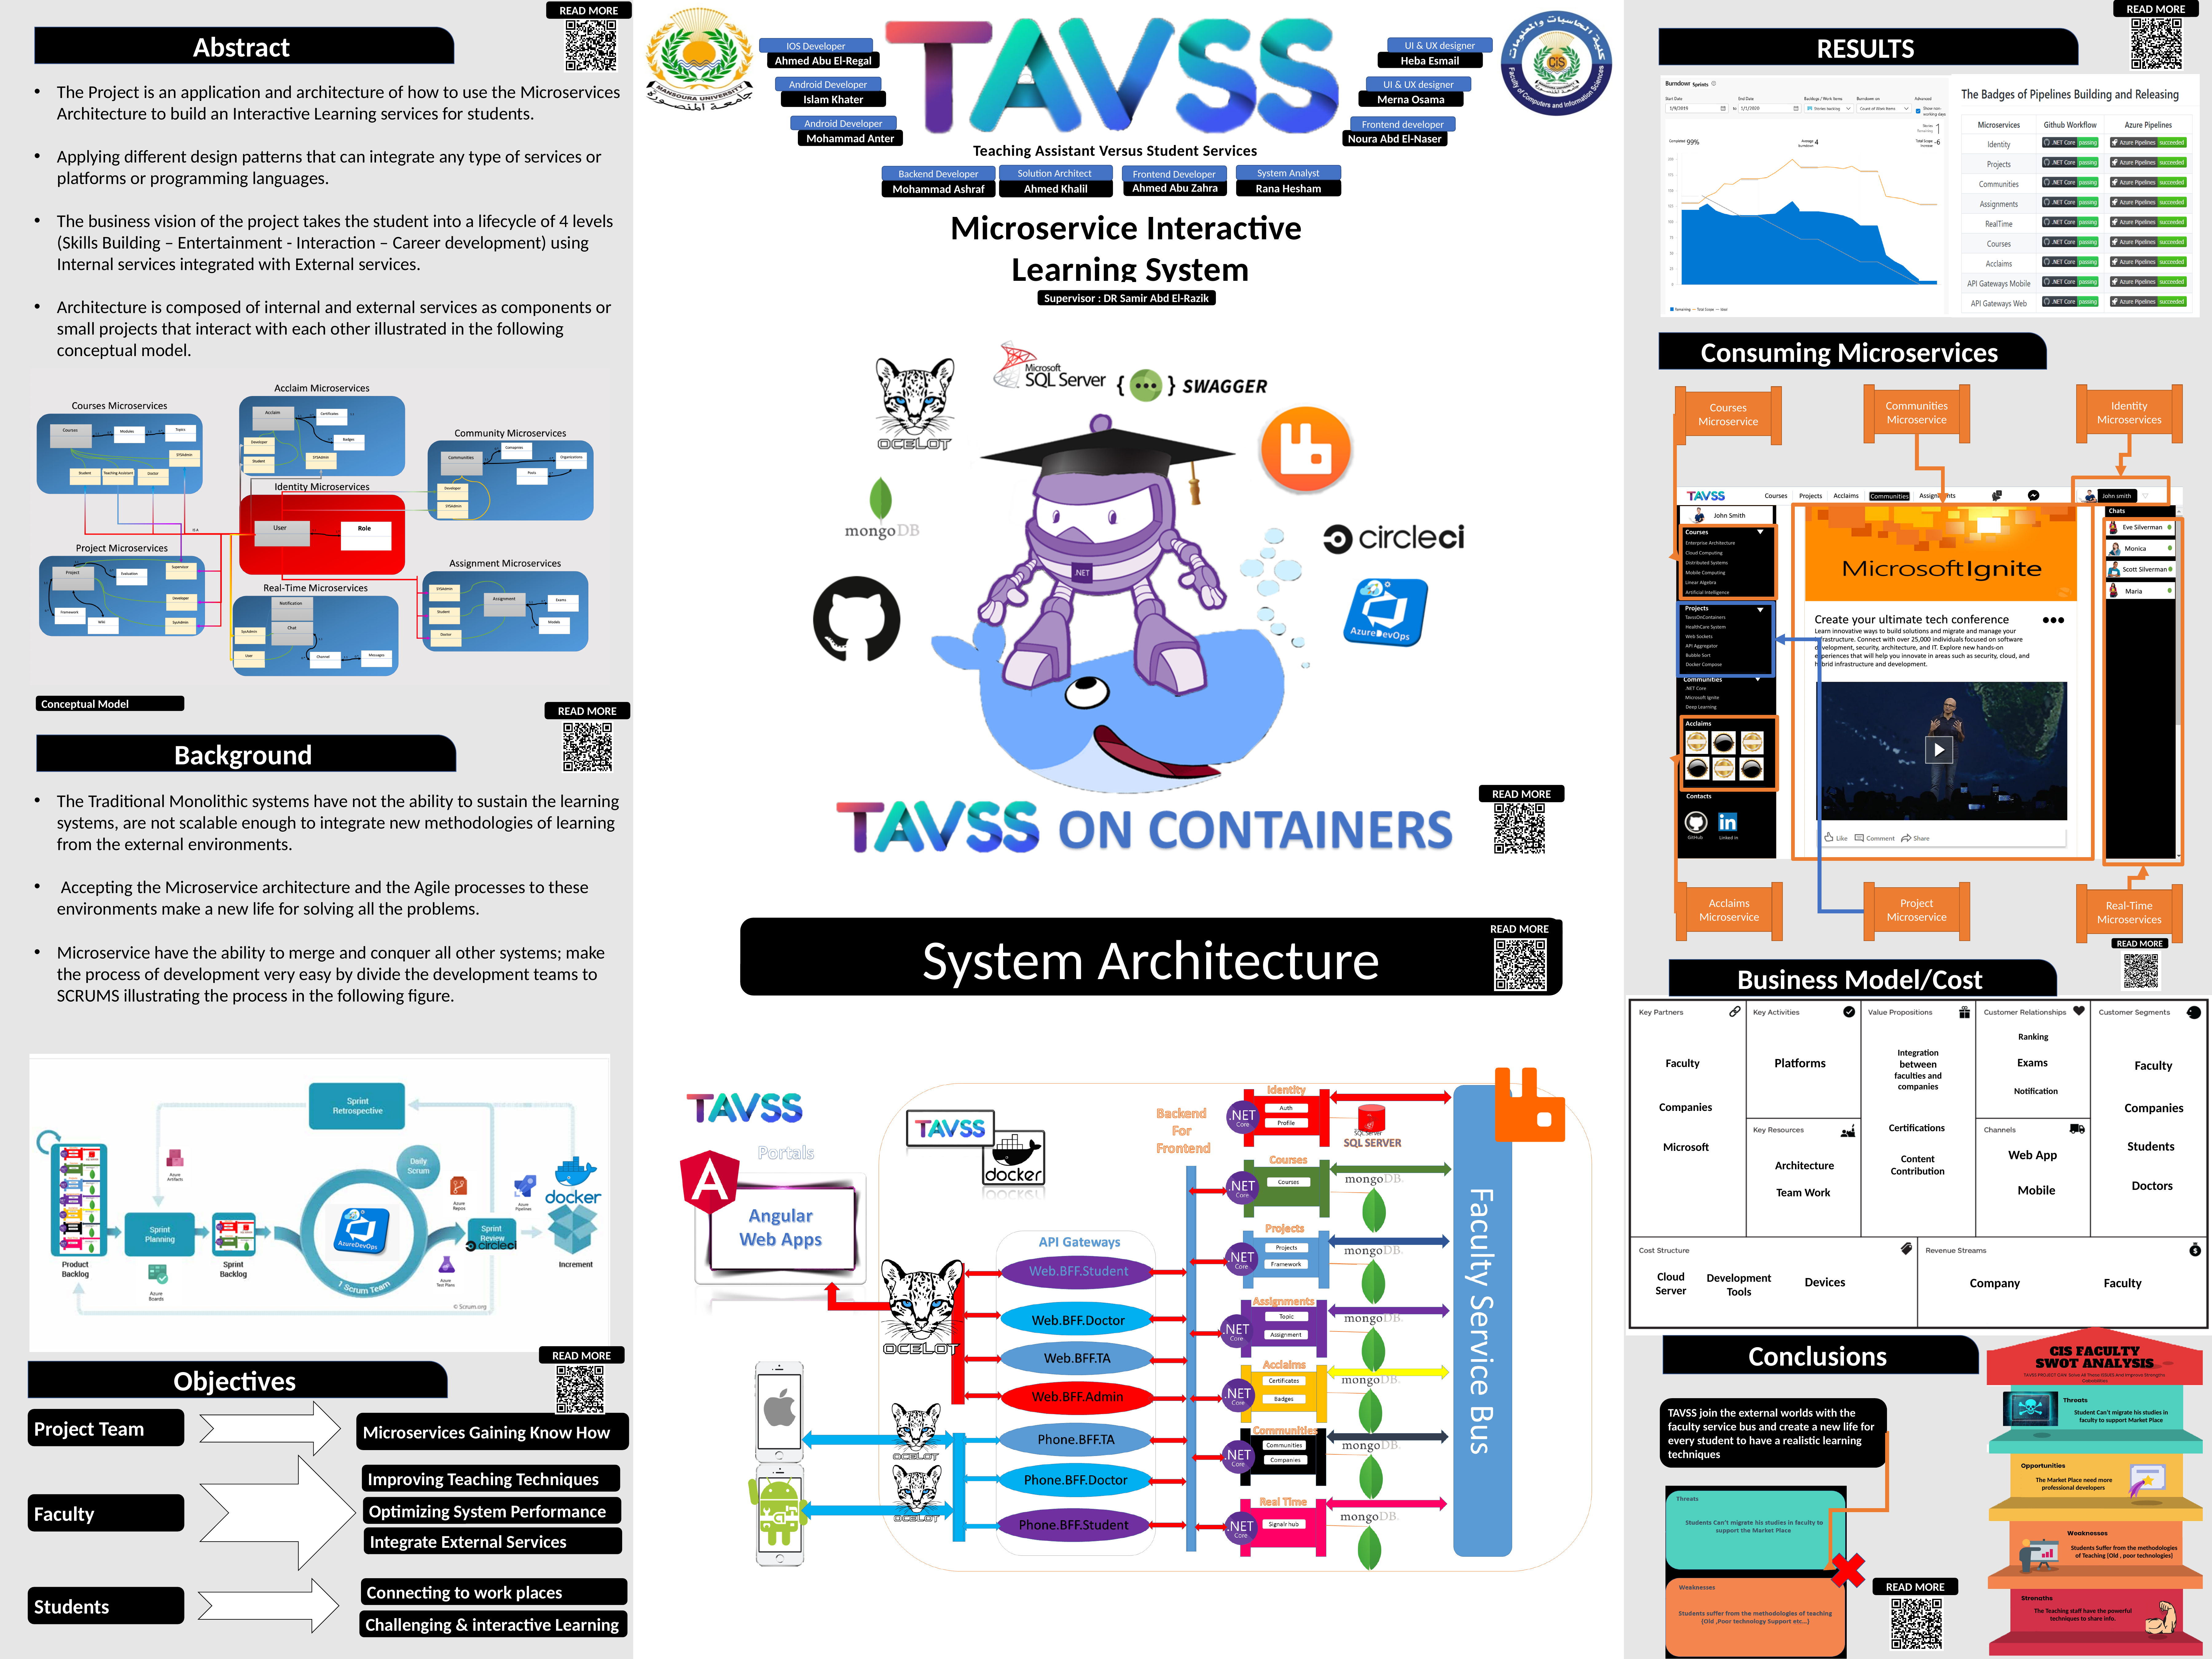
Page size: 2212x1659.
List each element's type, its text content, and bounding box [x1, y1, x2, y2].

text_box [1864, 384, 1875, 443]
text_box [199, 1400, 341, 1457]
text_box [2073, 477, 2169, 487]
text_box Microservice have the ability to merge and conquer all other systems; make the process of development very easy by divide the development teams to SCRUMS illustrating the process in the following figure. [29, 917, 627, 1008]
text_box [1959, 384, 1970, 443]
picture [1676, 487, 2183, 859]
text_box [2172, 884, 2183, 943]
picture [30, 368, 610, 685]
text_box Conclusions [1663, 1335, 1979, 1374]
text_box [2104, 859, 2183, 865]
text_box READ MORE [546, 1, 632, 19]
text_box Android Developer [775, 76, 833, 91]
text_box Students [28, 1587, 184, 1624]
text_box Connecting to work places [361, 1578, 628, 1605]
picture [639, 2, 760, 116]
text_box [1675, 386, 1686, 445]
text_box Improving Teaching Techniques [362, 1465, 620, 1492]
text_box Islam Khater [781, 91, 833, 107]
text_box Mohammad Anter [798, 130, 833, 146]
text_box Android Developer [790, 116, 833, 130]
text_box Noura Abd El-Naser [1398, 132, 1448, 147]
text_box Mohammad Ashraf [881, 188, 996, 198]
text_box Communities Microservice [1875, 390, 1959, 434]
text_box Conceptual Model [36, 696, 184, 711]
picture [1497, 7, 1616, 120]
text_box [1771, 882, 1783, 941]
text_box READ MORE [2113, 0, 2199, 17]
text_box Abstract [34, 27, 455, 64]
picture [833, 0, 1398, 188]
text_box Ahmed Khalil [999, 188, 1113, 198]
text_box Identity Microservices [2087, 390, 2172, 434]
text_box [1675, 416, 1681, 562]
text_box READ MORE [1873, 1578, 1959, 1595]
picture [1665, 1486, 1847, 1659]
text_box Challenging & interactive Learning [359, 1610, 628, 1637]
text_box Merna Osama [1398, 92, 1464, 107]
text_box Faculty [28, 1494, 184, 1532]
text_box [2172, 384, 2183, 443]
text_box e [633, 0, 1624, 1659]
text_box READ MORE [2112, 938, 2168, 948]
text_box The Project is an application and architecture of how to use the Microservices Architecture to build an Interactive Learning services for students. Applying different design patterns that can integrate any type of services or platforms or programming languages. The business vision of the project takes the student into a lifecycle of 4 levels (Skills Building – Entertainment - Interaction – Career development) using Internal services integrated with External services. Architecture is composed of internal and external services as components or small projects that interact with each other illustrated in the following conceptual model. [29, 78, 627, 362]
text_box Frontend developer [1398, 116, 1456, 132]
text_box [2103, 451, 2147, 460]
text_box Business Model/Cost [1669, 959, 2057, 995]
picture [564, 18, 618, 73]
text_box [199, 1454, 356, 1571]
text_box Acclaims Microservice [1687, 887, 1771, 932]
text_box UI & UX designer [1398, 76, 1472, 92]
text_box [1861, 1433, 1887, 1557]
text_box Heba Esmail [1398, 53, 1483, 68]
text_box TAVSS join the external worlds with the faculty service bus and create a new life for every student to have a realistic learning techniques [1660, 1398, 1887, 1468]
picture [2121, 951, 2161, 991]
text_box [1676, 753, 1682, 912]
picture [555, 1364, 605, 1414]
text_box Optimizing System Performance [363, 1497, 622, 1524]
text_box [1773, 639, 1864, 912]
text_box Background [36, 735, 457, 772]
text_box Courses Microservice [1686, 392, 1771, 436]
text_box Project Microservice [1875, 887, 1959, 932]
picture [1889, 1597, 1944, 1651]
text_box Integrate External Services [364, 1527, 622, 1554]
text_box Real-Time Microservices [2087, 889, 2172, 934]
text_box UI & UX designer [1398, 37, 1493, 53]
text_box IOS Developer [760, 38, 833, 53]
picture [1626, 995, 2212, 1659]
picture [561, 721, 614, 773]
text_box READ MORE [539, 1346, 625, 1364]
text_box [1847, 1552, 1866, 1588]
text_box Project Team [28, 1409, 184, 1446]
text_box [1894, 456, 1965, 482]
text_box Microservice Interactive Learning System [946, 202, 1308, 282]
text_box RESULTS [1658, 28, 2079, 65]
text_box Microservices Gaining Know How [356, 1413, 629, 1450]
picture [29, 1053, 610, 1352]
picture [649, 1066, 1608, 1588]
picture [1661, 74, 2200, 317]
text_box Consuming Microservices [1658, 332, 2047, 370]
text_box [2124, 870, 2149, 884]
text_box [2076, 384, 2087, 443]
text_box [198, 1578, 340, 1634]
text_box Ahmed Abu El-Regal [767, 53, 833, 68]
text_box [1959, 882, 1970, 941]
picture [2129, 16, 2184, 71]
text_box Objectives [28, 1361, 448, 1398]
text_box The Traditional Monolithic systems have not the ability to sustain the learning systems, are not scalable enough to integrate new methodologies of learning from the external environments. Accepting the Microservice architecture and the Agile processes to these environments make a new life for solving all the problems. [29, 787, 627, 917]
text_box [1864, 882, 1875, 941]
text_box [1771, 386, 1782, 445]
text_box READ MORE [544, 702, 630, 720]
text_box Rana Hesham [1236, 188, 1341, 197]
picture [667, 282, 1590, 995]
text_box Ahmed Abu Zahra [1123, 188, 1227, 196]
text_box [2076, 884, 2087, 943]
text_box [1676, 882, 1687, 941]
